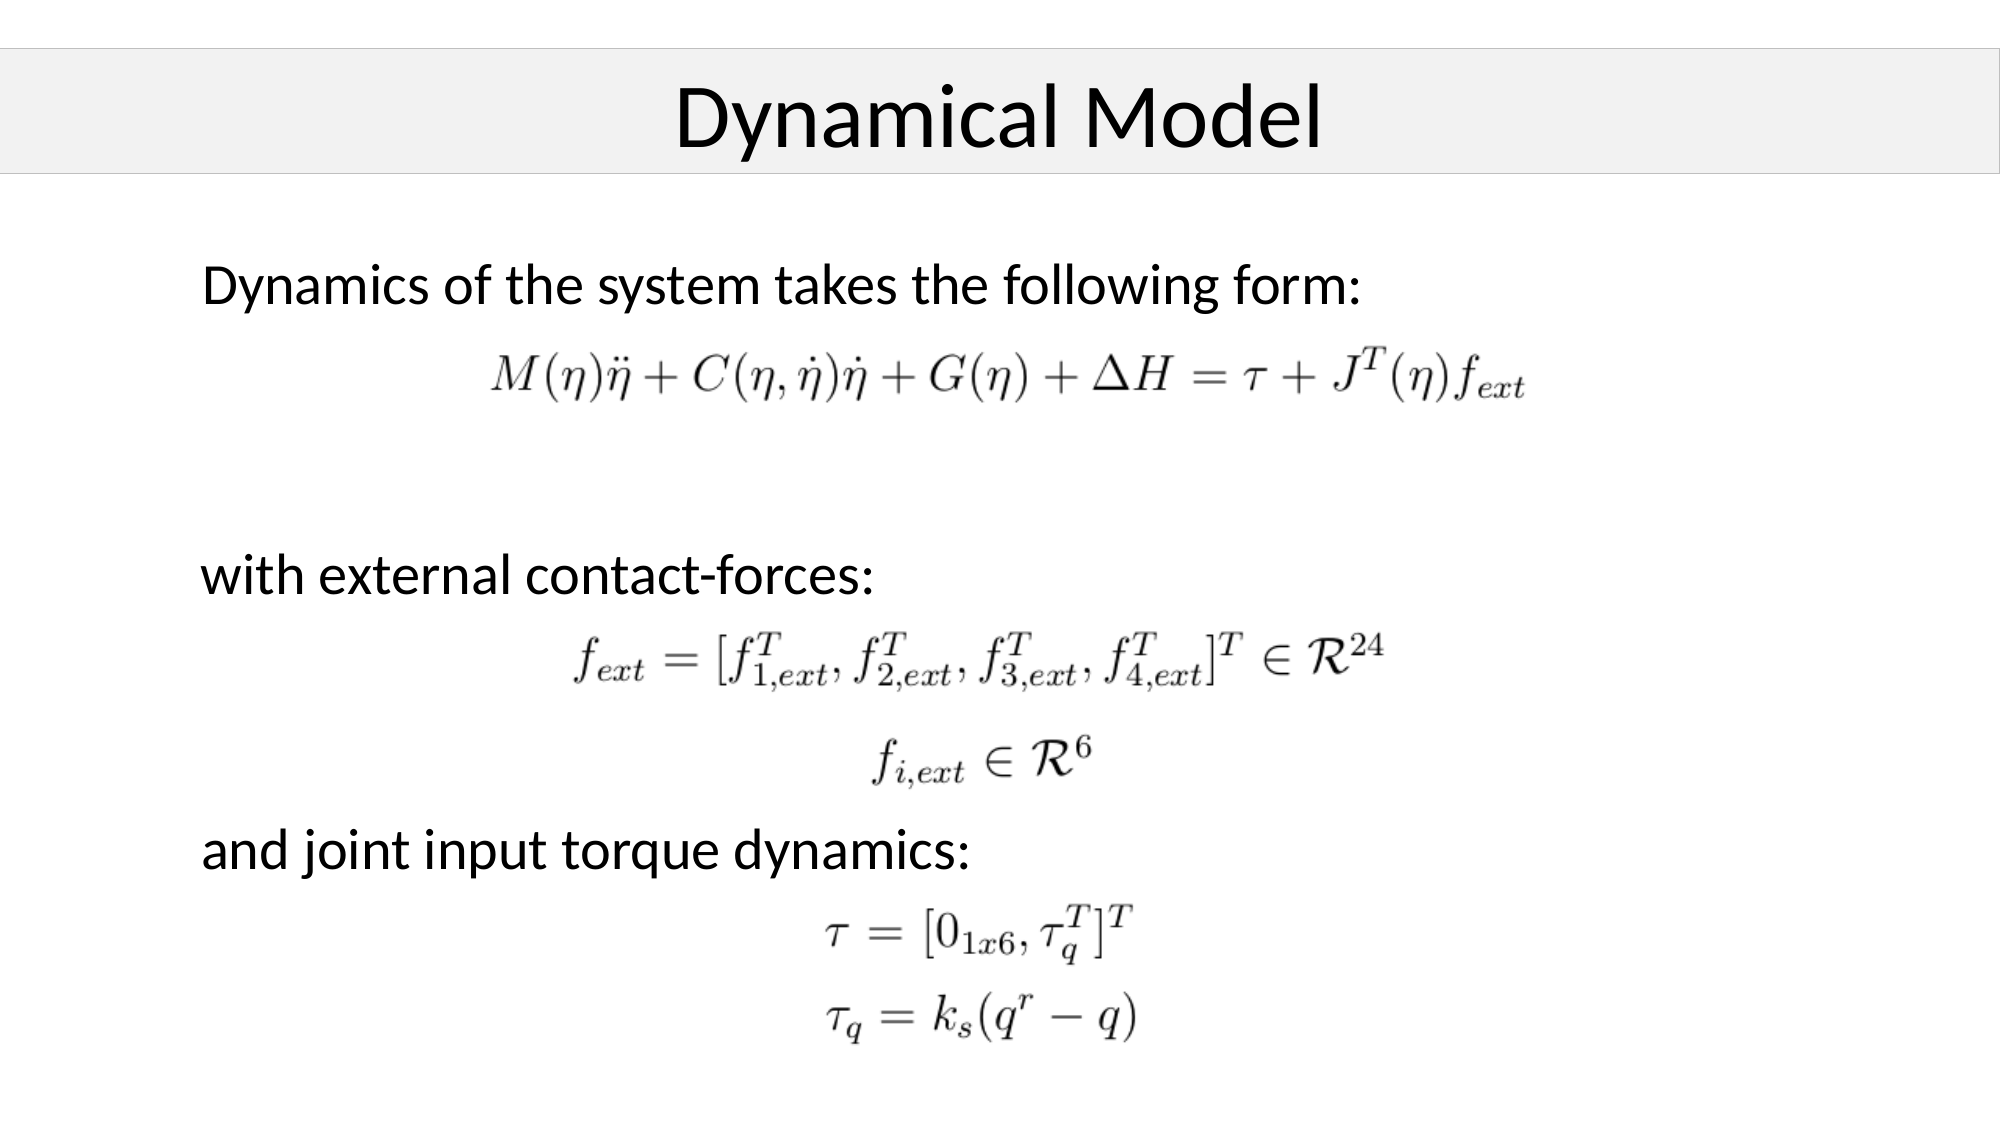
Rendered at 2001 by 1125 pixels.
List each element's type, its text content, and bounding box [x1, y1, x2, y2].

picture [567, 619, 1392, 700]
text_box with external contact-forces: [186, 494, 892, 614]
text_box Dynamics of the system takes the following form: [187, 204, 1379, 324]
picture [805, 889, 1154, 1064]
text_box and joint input torque dynamics: [186, 768, 988, 889]
text_box [89, 234, 1935, 992]
picture [478, 332, 1547, 420]
text_box Dynamical Model [0, 48, 2000, 174]
picture [862, 724, 1097, 794]
